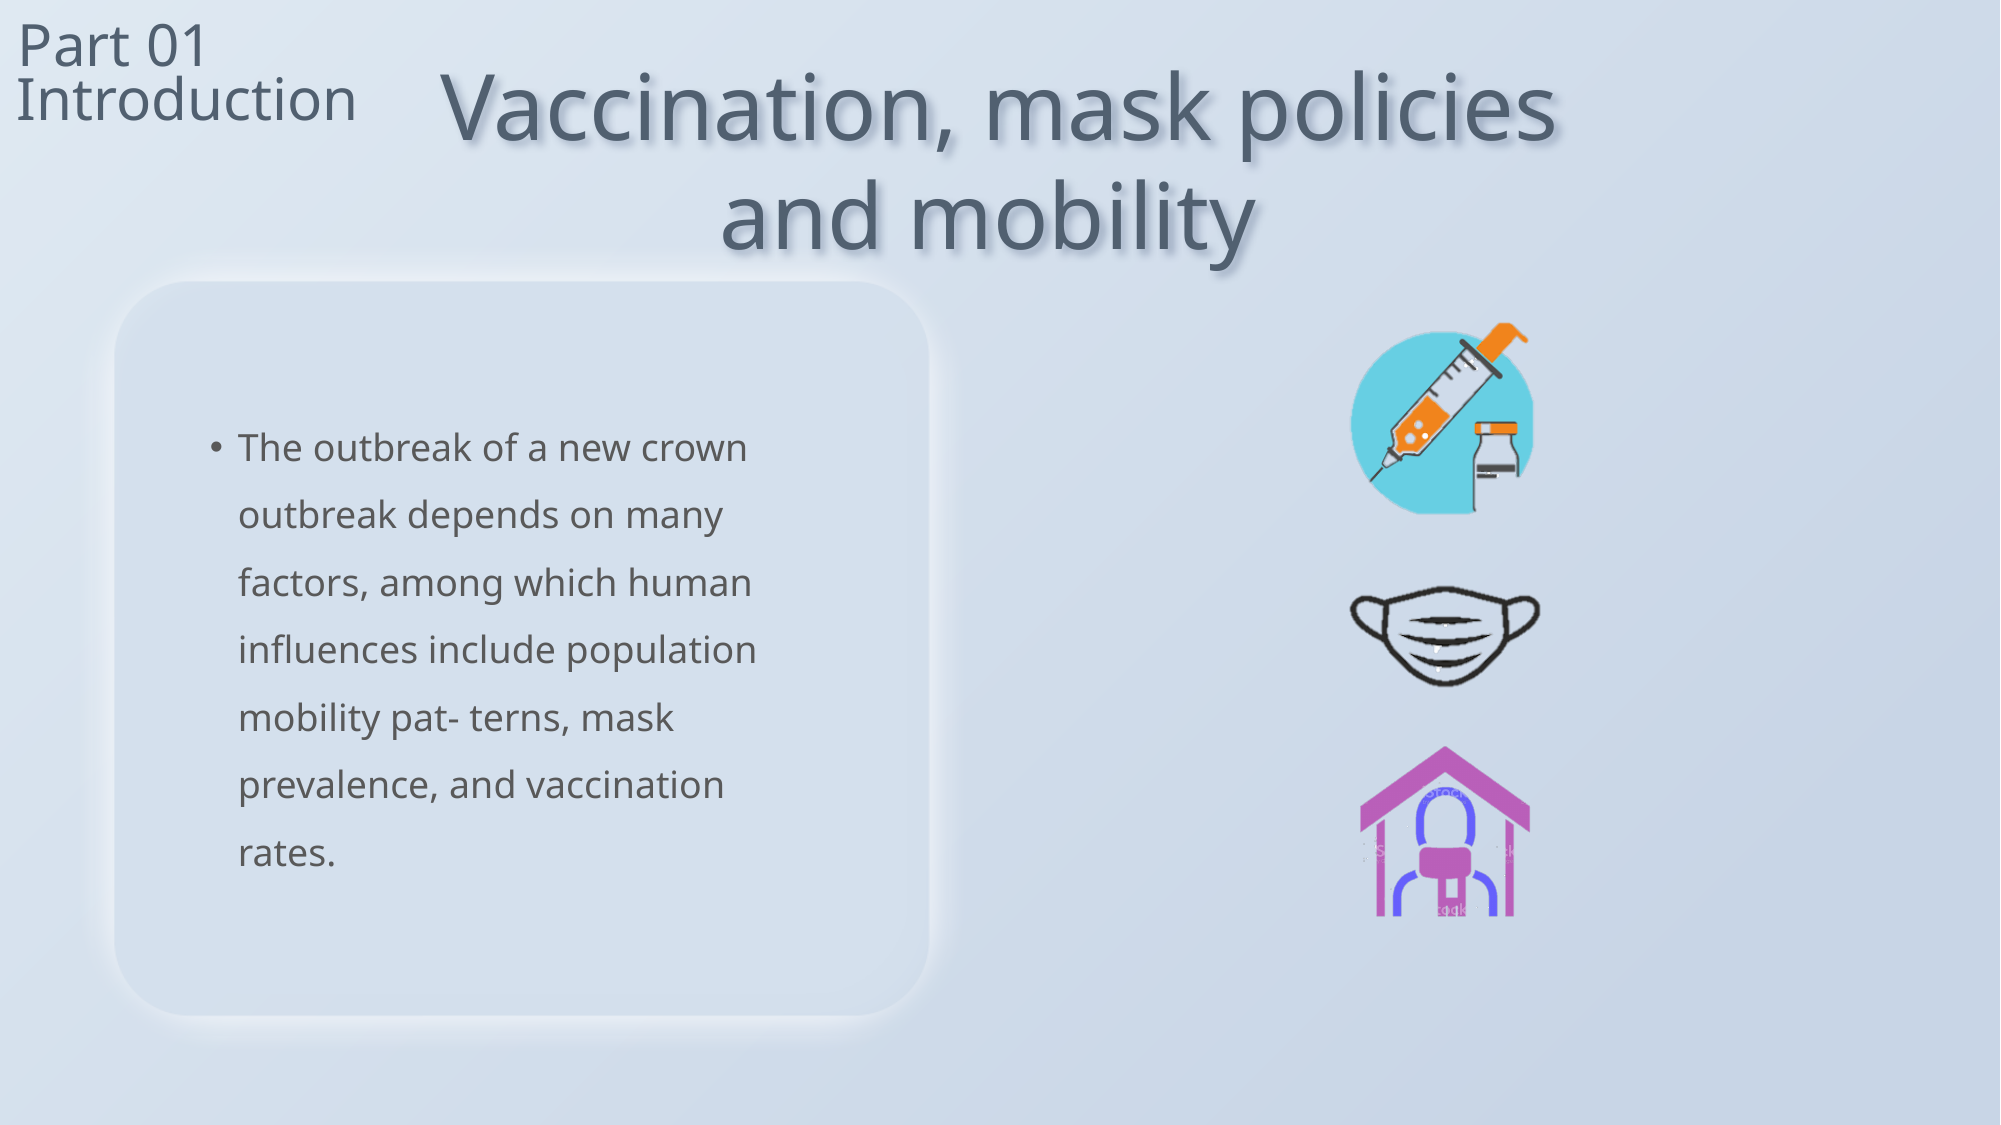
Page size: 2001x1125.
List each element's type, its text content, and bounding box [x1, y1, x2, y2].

picture [1297, 300, 1593, 1001]
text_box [1, 0, 719, 141]
text_box The outbreak of a new crown outbreak depends on many factors, among which human influences include population mobility pat- terns, mask prevalence, and vaccination rates. [195, 393, 848, 881]
text_box Vaccination, mask policies and mobility [114, 41, 1886, 276]
text_box [148, 316, 895, 980]
text_box Thanks for Listening [141, 309, 902, 987]
